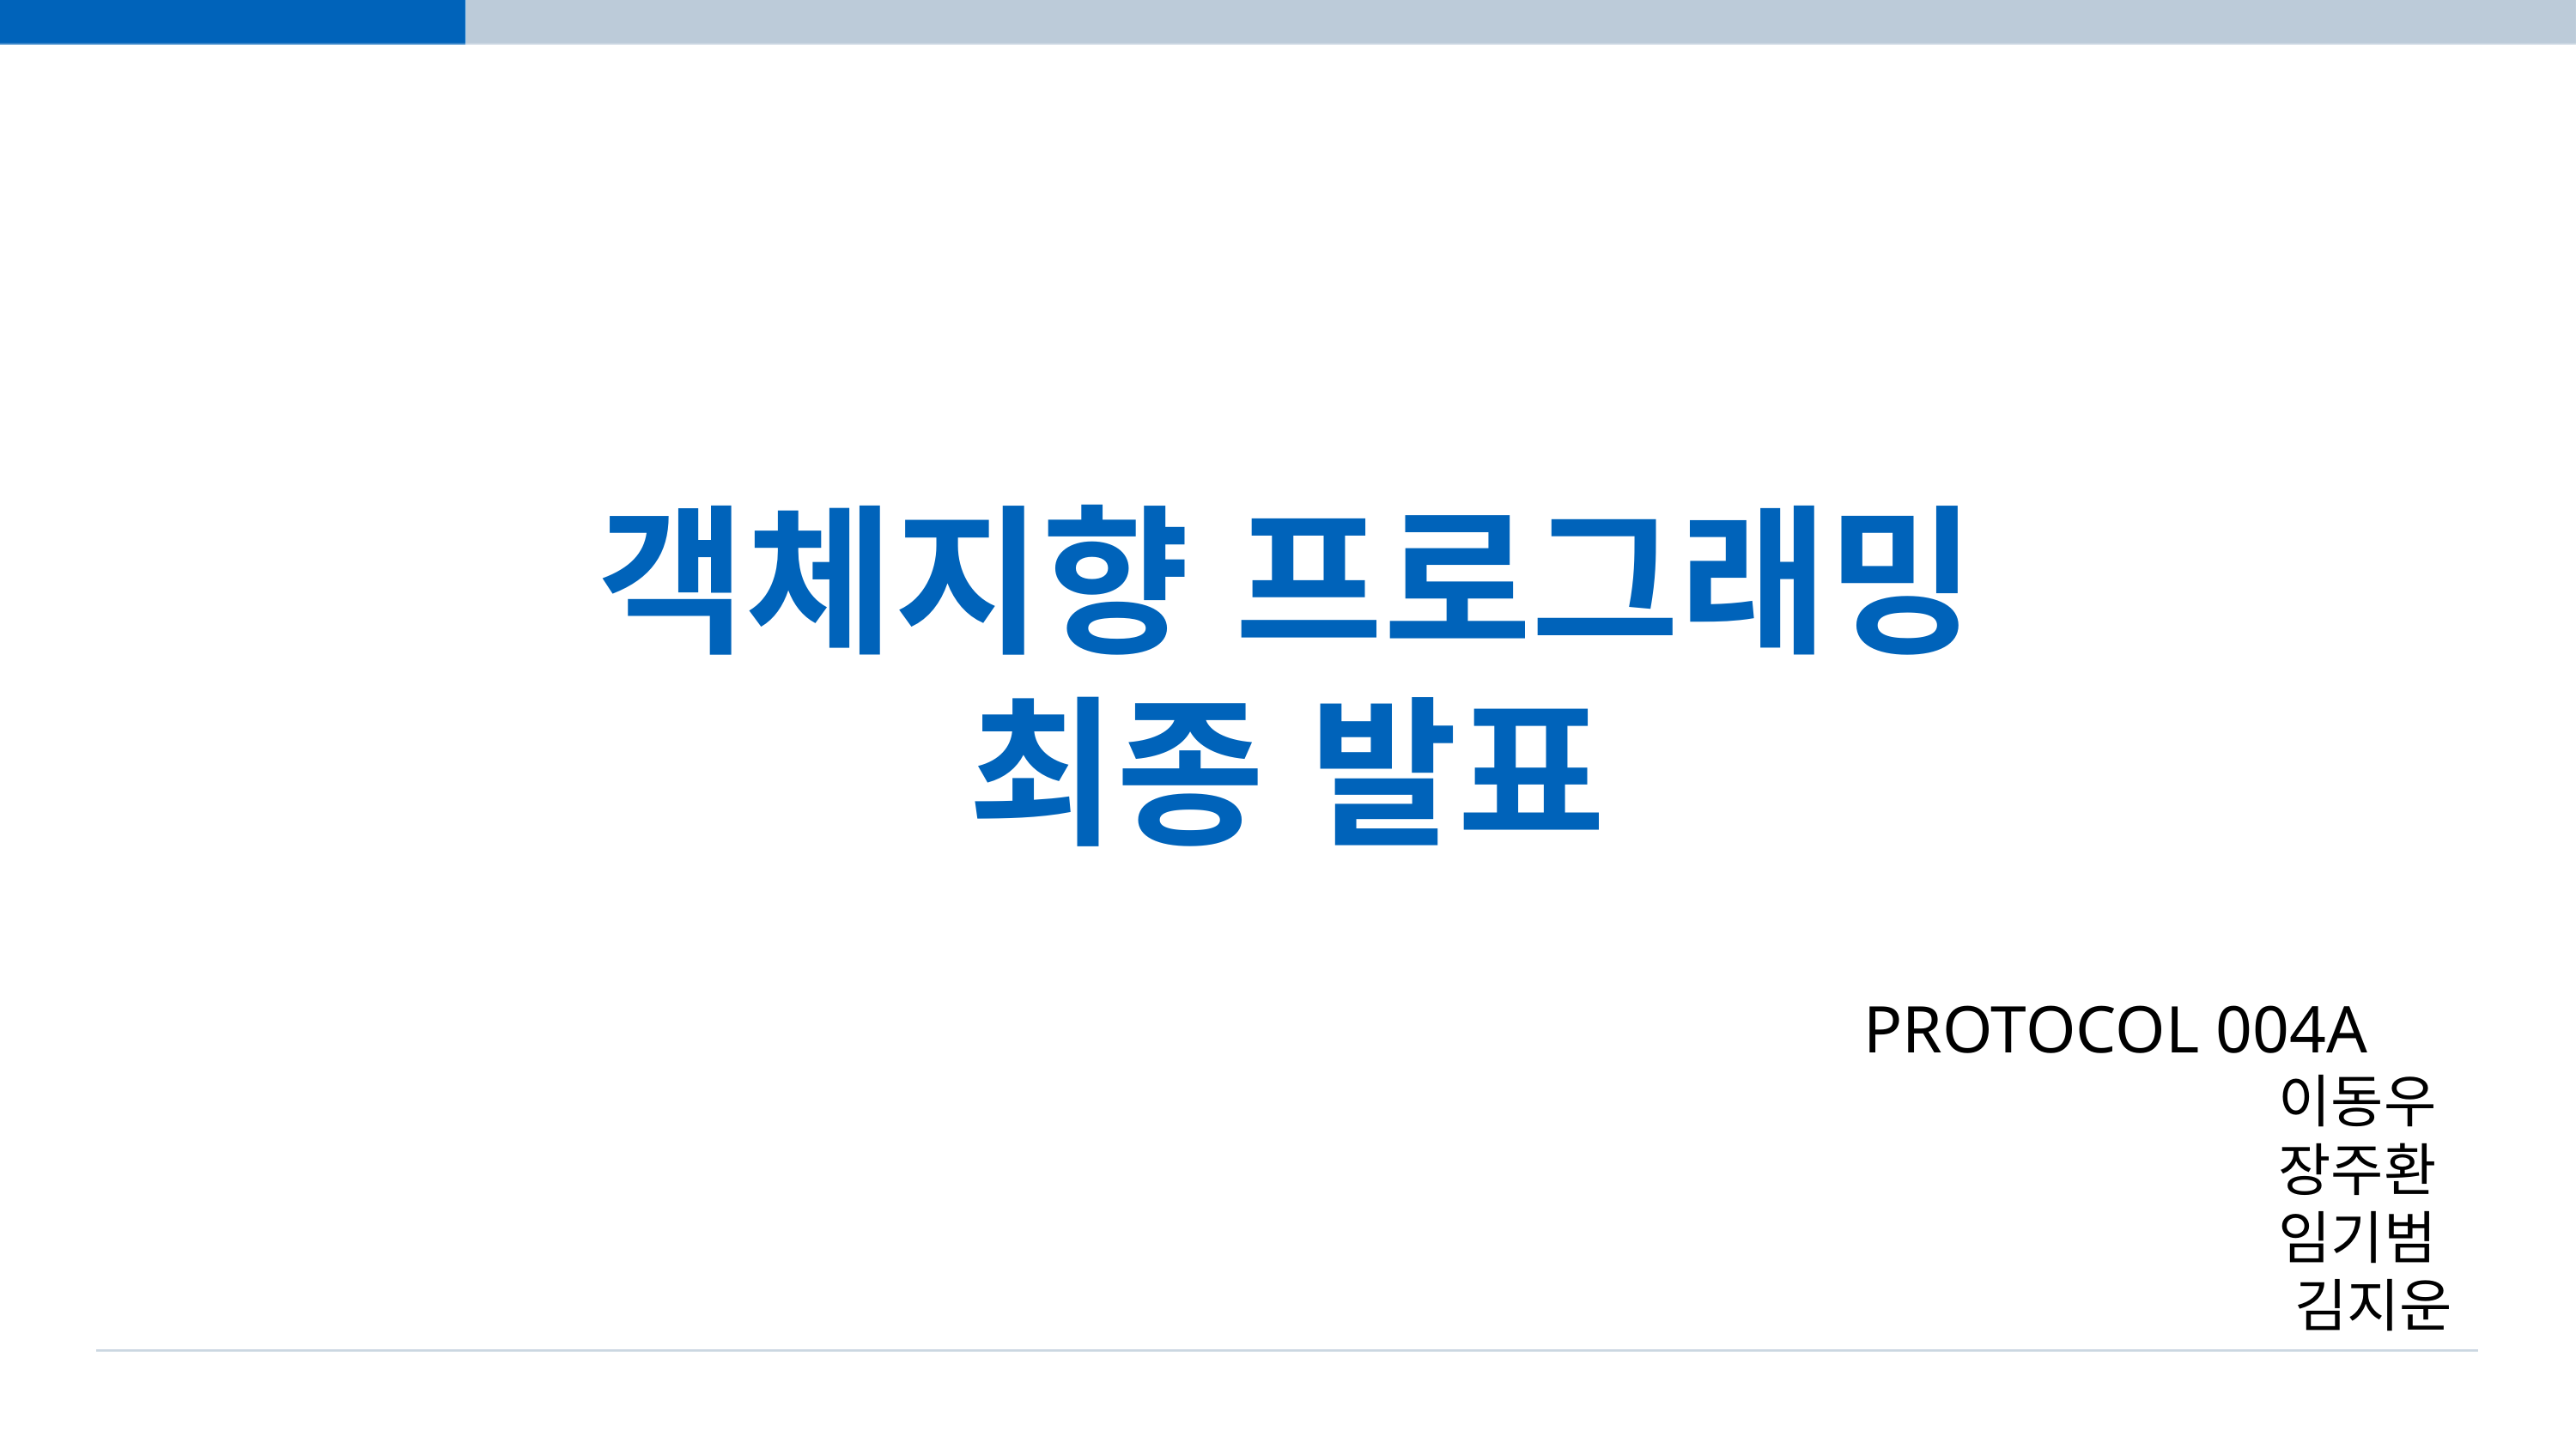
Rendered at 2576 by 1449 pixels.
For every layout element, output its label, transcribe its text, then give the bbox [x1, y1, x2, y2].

picture [96, 1349, 2478, 1353]
picture [0, 0, 2576, 45]
text_box PROTOCOL 004A [1667, 971, 2565, 1089]
text_box 이동우 장주환 임기범 김지운 [2232, 1068, 2515, 1411]
text_box 객체지향 프로그래밍 최종 발표 [268, 488, 2306, 615]
